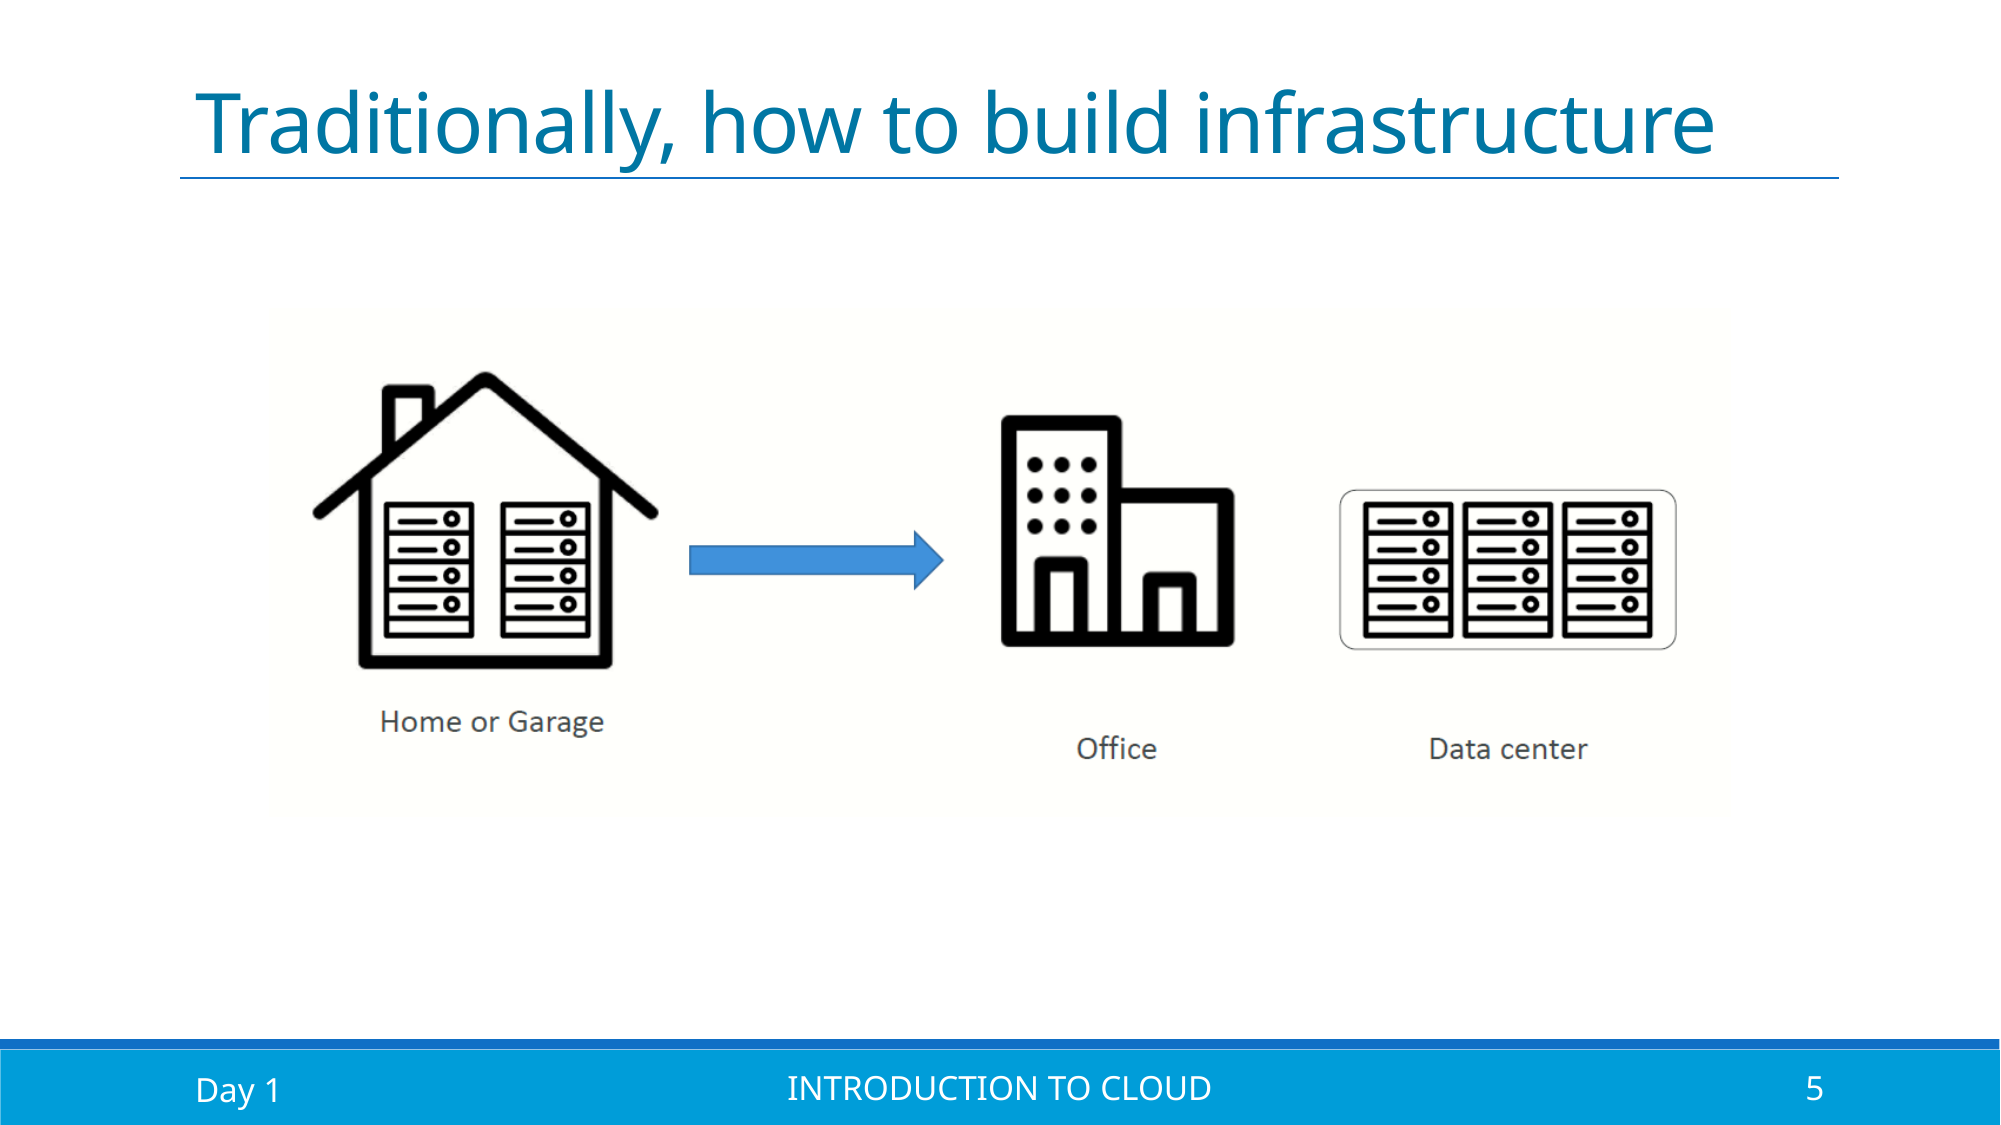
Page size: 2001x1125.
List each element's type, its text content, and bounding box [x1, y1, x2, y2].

slide_number Day 1 [180, 1059, 586, 1120]
footer Introduction to Cloud [604, 1059, 1396, 1120]
picture [268, 308, 1732, 817]
slide_number 5 [1624, 1059, 1840, 1120]
title Traditionally, how to build infrastructure [180, 47, 1830, 178]
